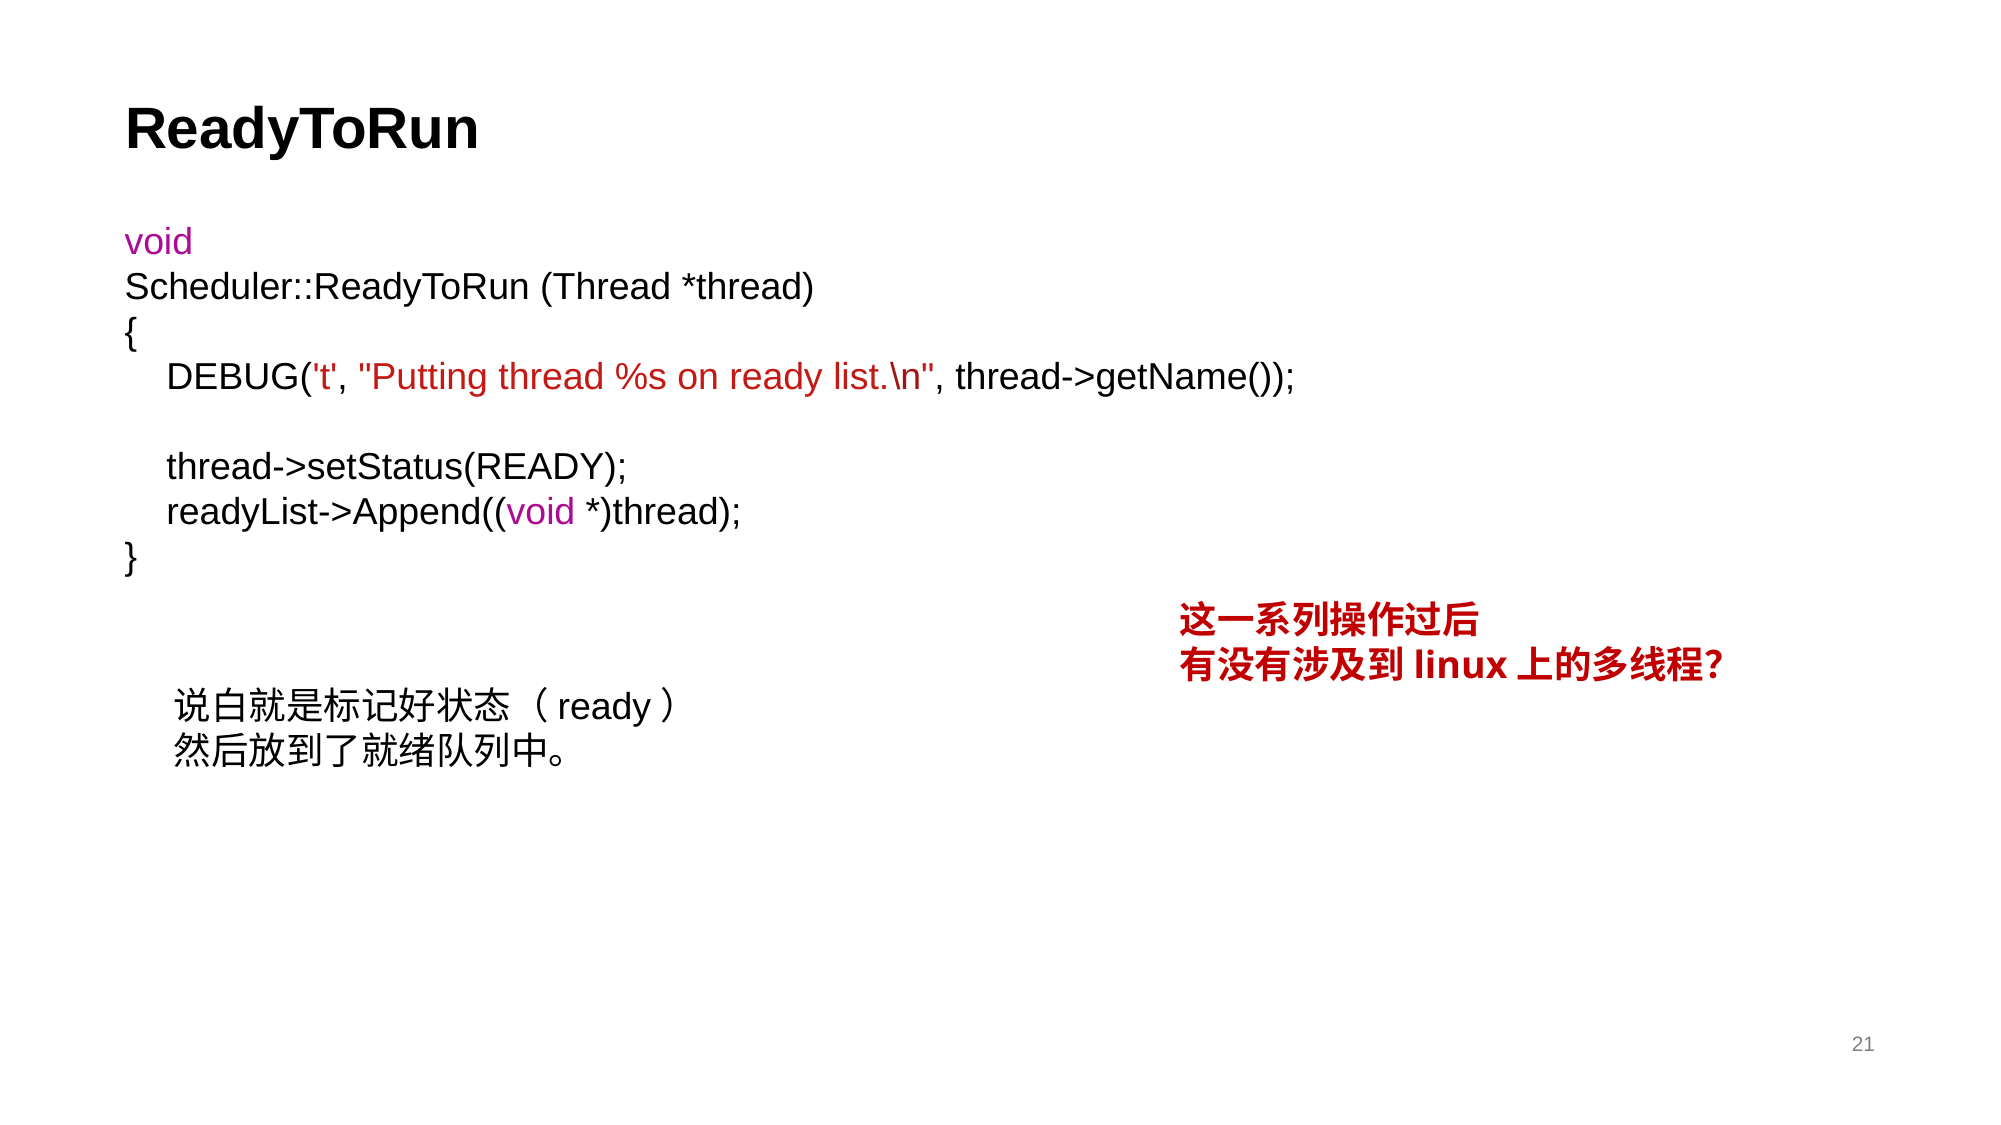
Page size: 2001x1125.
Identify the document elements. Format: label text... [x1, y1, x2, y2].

text_box 说白就是标记好状态（ready） 然后放到了就绪队列中。 [158, 674, 713, 780]
title ReadyToRun [109, 0, 1890, 169]
text_box 这一系列操作过后 有没有涉及到linux上的多线程？ [1164, 588, 1757, 693]
text_box void Scheduler::ReadyToRun (Thread *thread) { DEBUG('t', "Putting thread %s on ready list.\n", thread->getName()); thread->setStatus(READY); readyList->Append((void *)thread); } [109, 209, 1461, 585]
slide_number 21 [1412, 1025, 1890, 1060]
